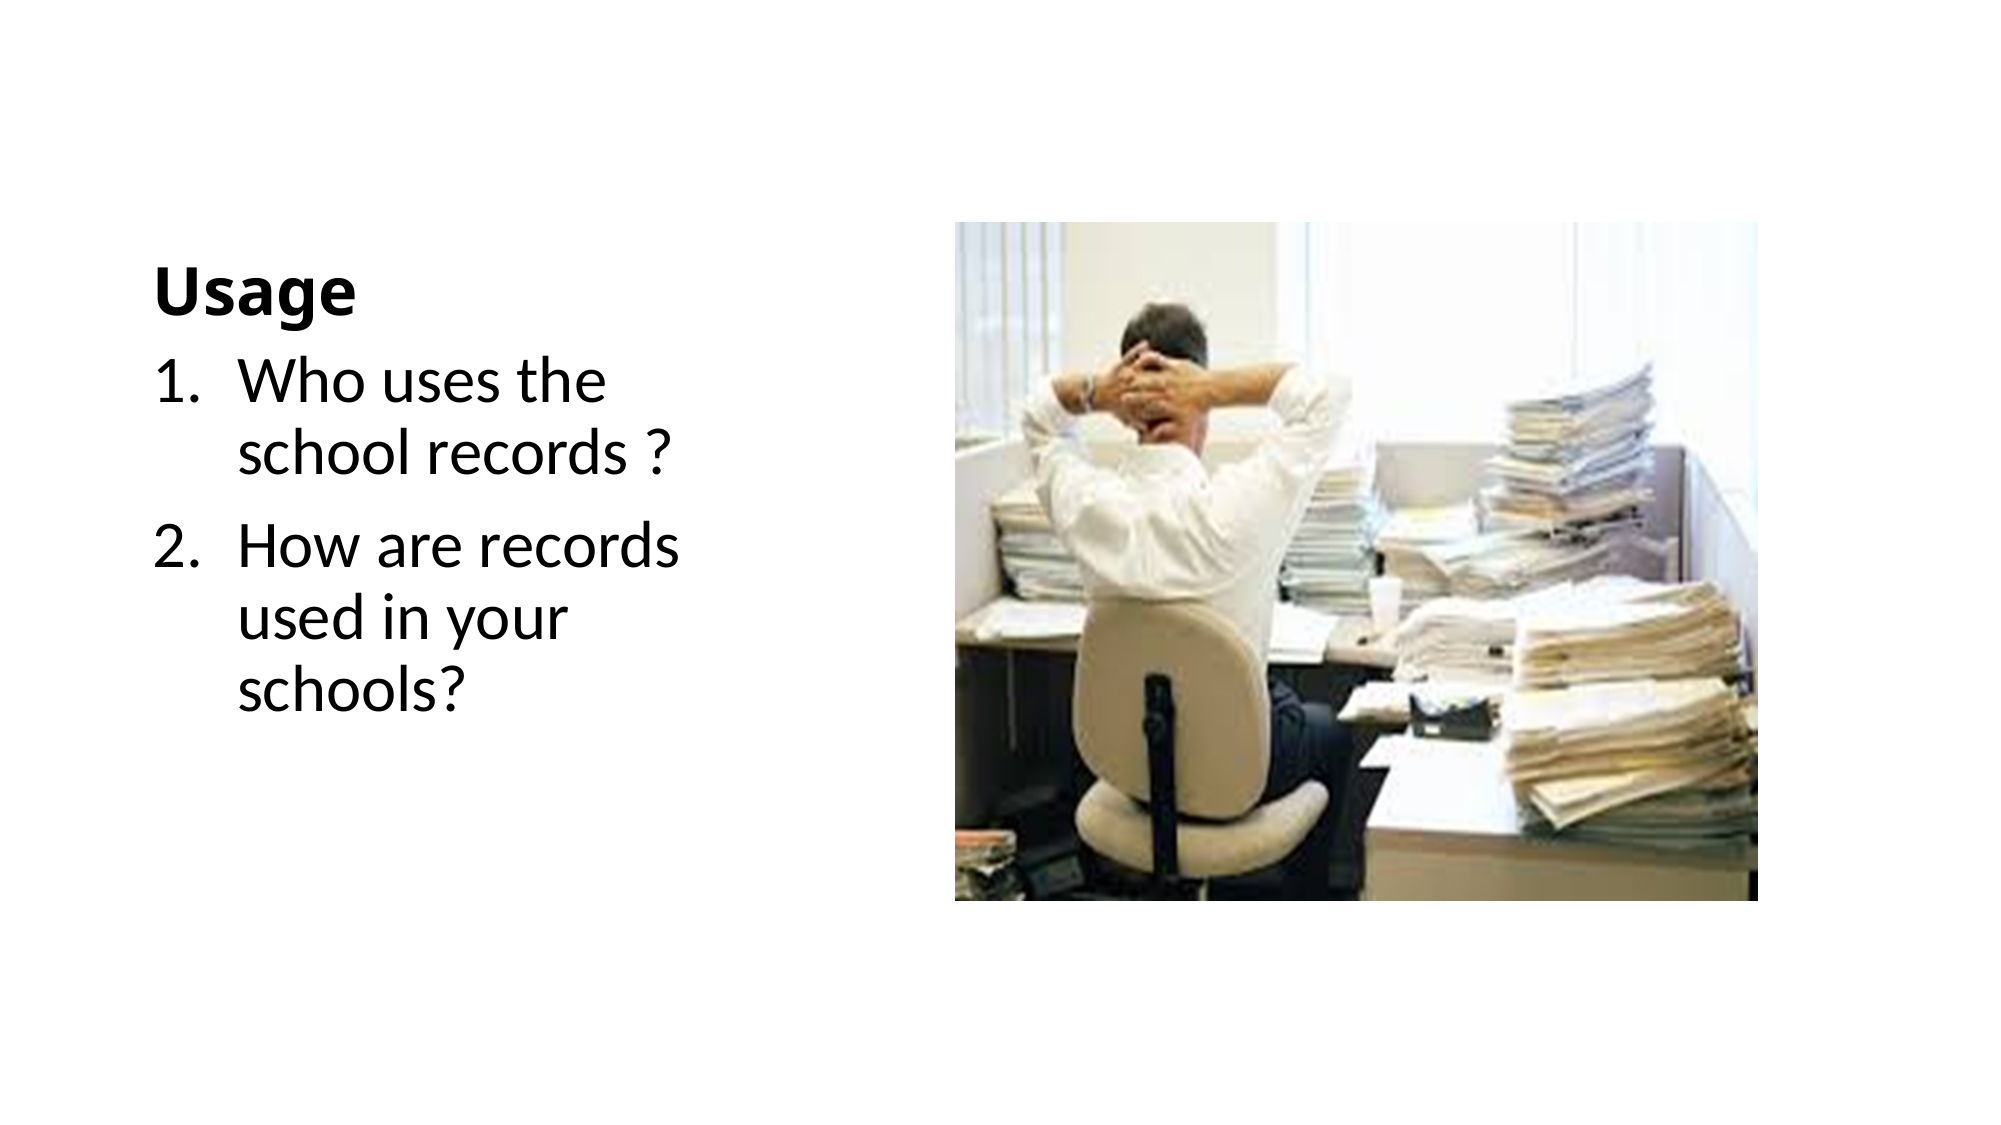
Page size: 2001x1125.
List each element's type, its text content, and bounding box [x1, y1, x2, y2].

list Who uses the school records ? How are records used in your schools? [137, 337, 783, 963]
title Usage [137, 75, 783, 337]
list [955, 222, 1758, 901]
